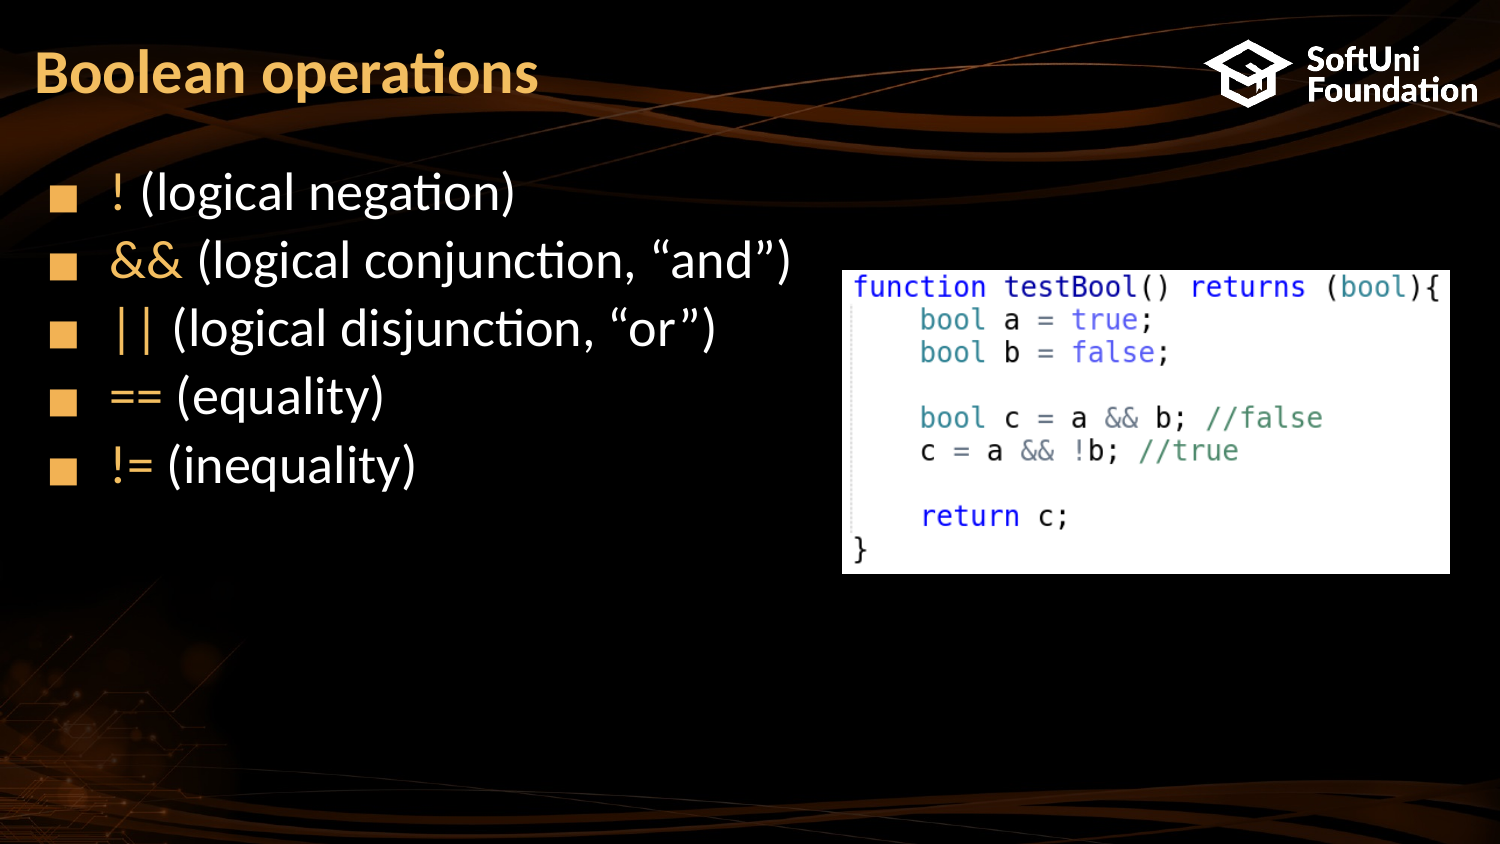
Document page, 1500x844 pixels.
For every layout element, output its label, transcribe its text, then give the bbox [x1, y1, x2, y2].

picture [0, 0, 1500, 844]
title Boolean operations [23, 4, 1202, 142]
list ! (logical negation) && (logical conjunction, “and”) || (logical disjunction, “or”) == (equality) != (inequality) [23, 142, 843, 827]
